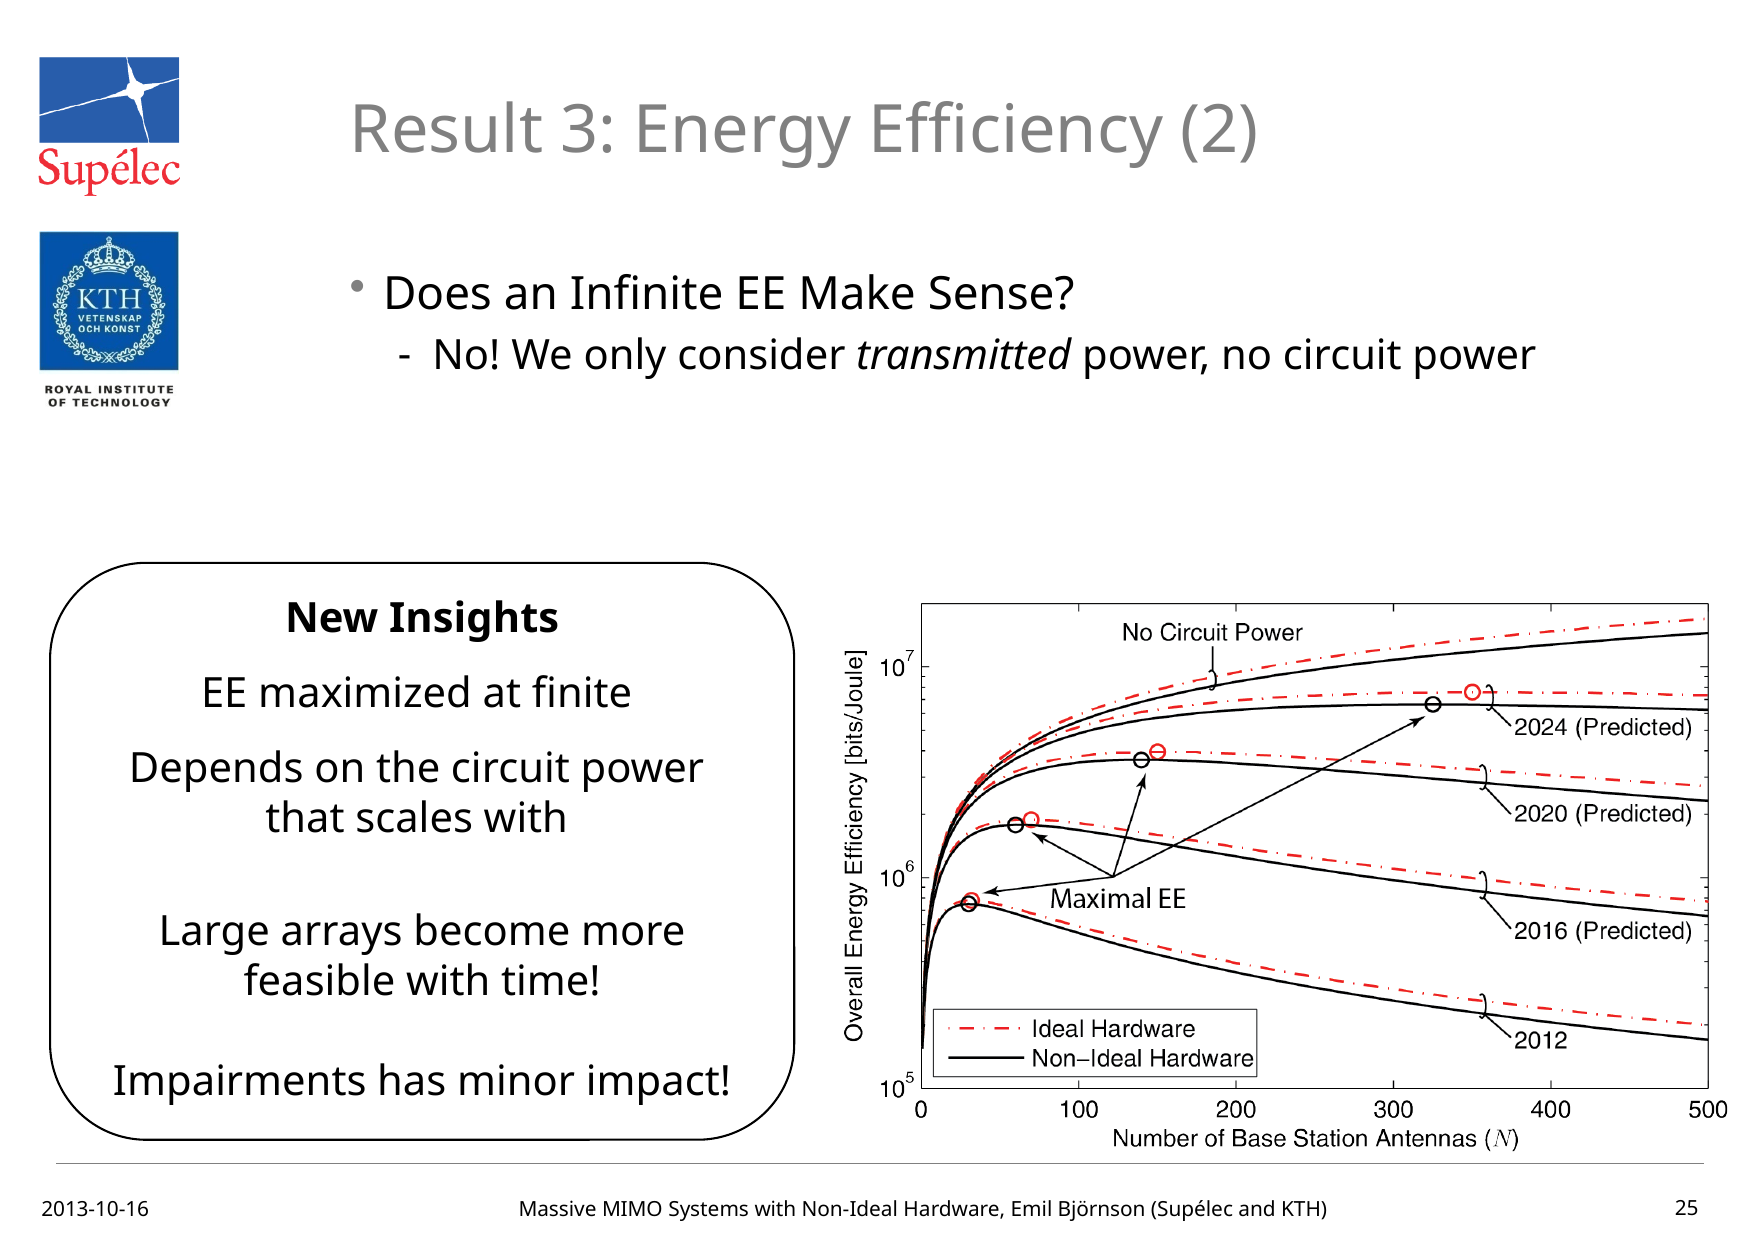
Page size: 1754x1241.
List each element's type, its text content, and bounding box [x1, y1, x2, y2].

title Result 3: Energy Efficiency (2) [349, 22, 1663, 230]
footer Massive MIMO Systems with Non-Ideal Hardware, Emil Björnson (Supélec and KTH) [354, 1175, 1492, 1241]
picture [841, 591, 1728, 1152]
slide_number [26, 1175, 206, 1241]
picture [38, 57, 180, 196]
slide_number 25 [1627, 1175, 1714, 1241]
picture [39, 231, 179, 408]
